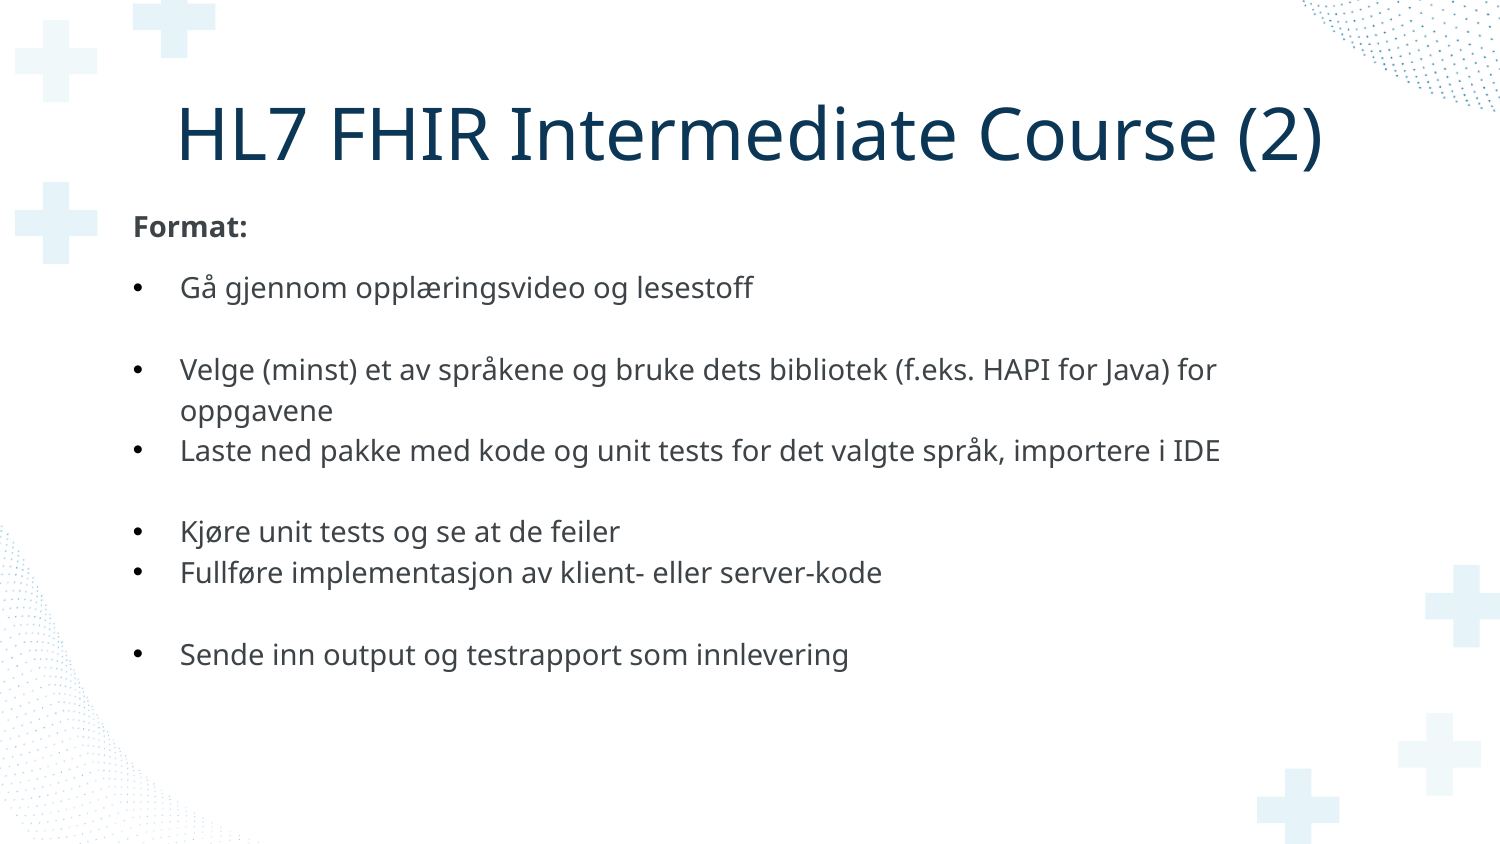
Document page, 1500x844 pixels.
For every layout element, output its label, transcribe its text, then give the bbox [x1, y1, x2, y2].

picture [0, 478, 395, 844]
picture [1170, 0, 1500, 161]
text_box Format: Gå gjennom opplæringsvideo og lesestoff Velge (minst) et av språkene og bruke dets bibliotek (f.eks. HAPI for Java) for oppgavene Laste ned pakke med kode og unit tests for det valgte språk, importere i IDE Kjøre unit tests og se at de feiler Fullføre implementasjon av klient- eller server-kode Sende inn output og testrapport som innlevering [118, 188, 1382, 684]
title HL7 FHIR Intermediate Course (2) [118, 72, 1382, 167]
